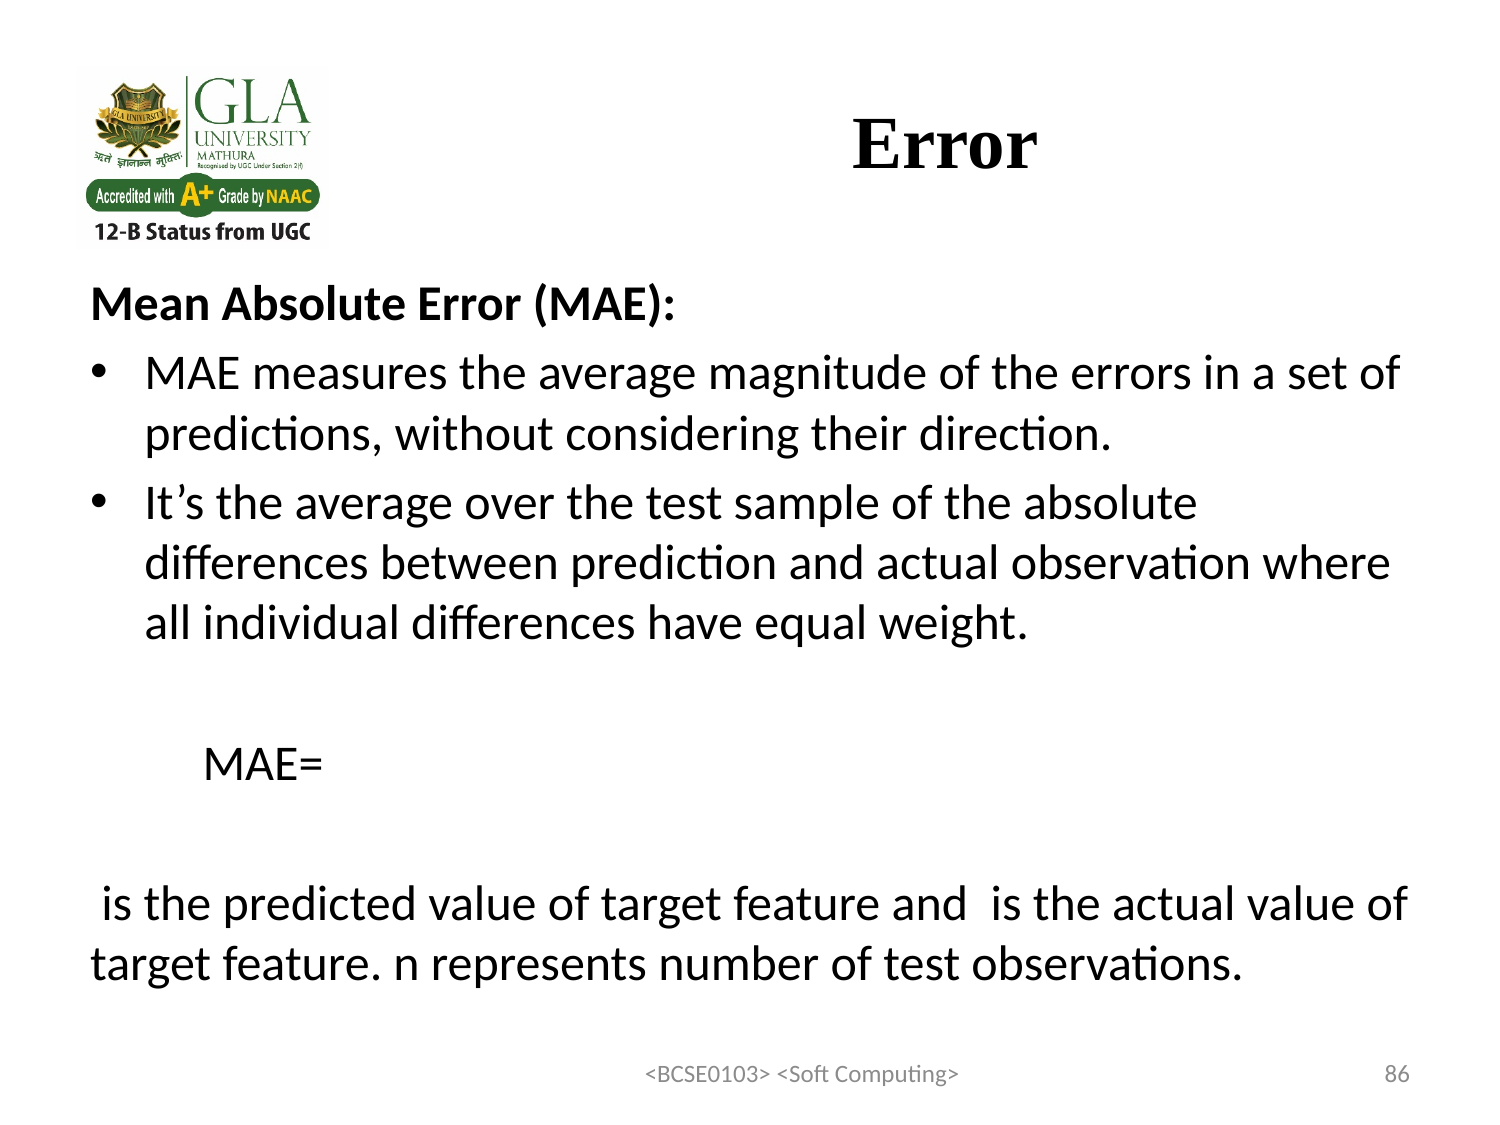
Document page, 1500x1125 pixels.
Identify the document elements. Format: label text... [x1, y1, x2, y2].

footer <BCSE0103> <Soft Computing> [512, 1042, 1074, 1103]
title Error [466, 45, 1425, 232]
slide_number 86 [1074, 1042, 1425, 1103]
picture [76, 66, 329, 249]
